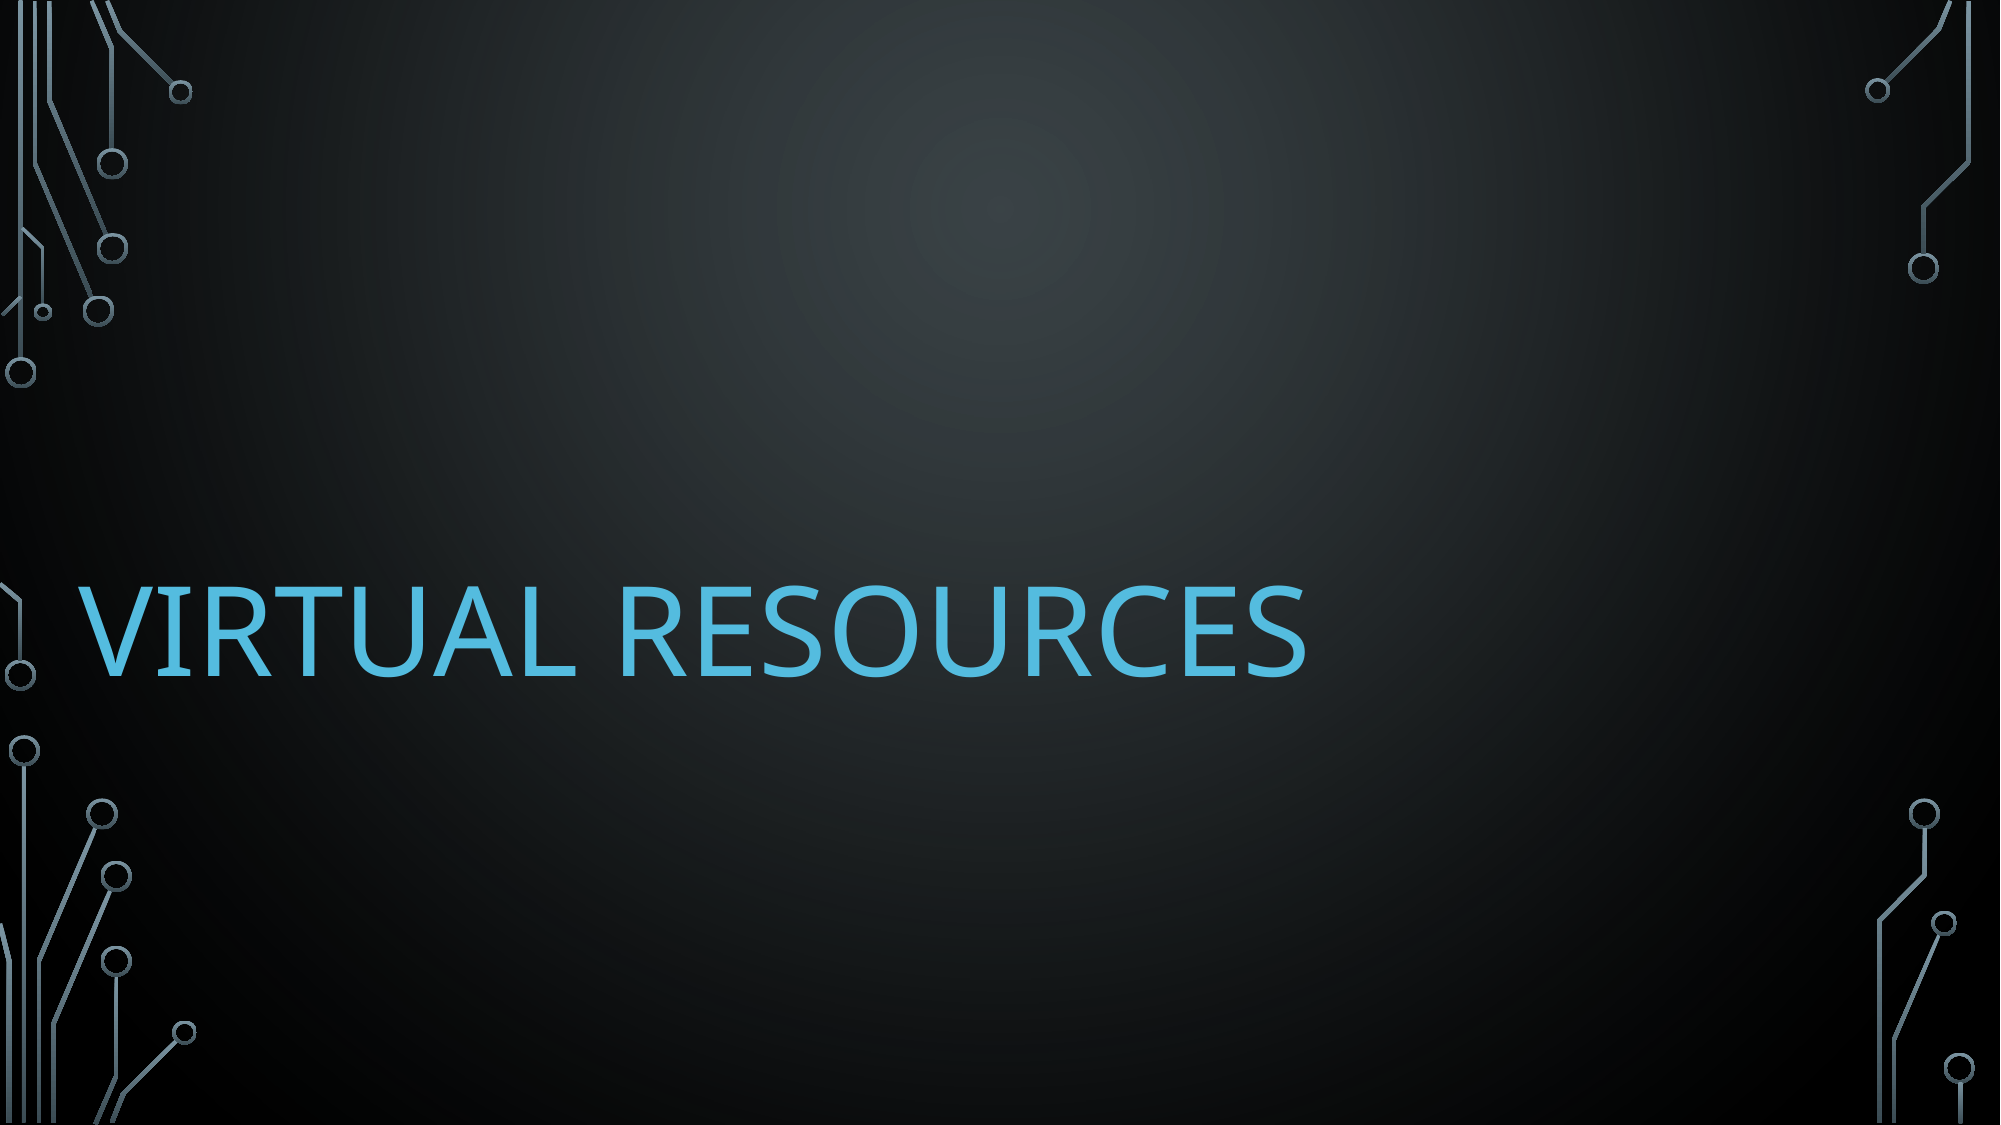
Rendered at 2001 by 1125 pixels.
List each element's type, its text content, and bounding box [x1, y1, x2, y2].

title Virtual Resources [63, 481, 1778, 790]
